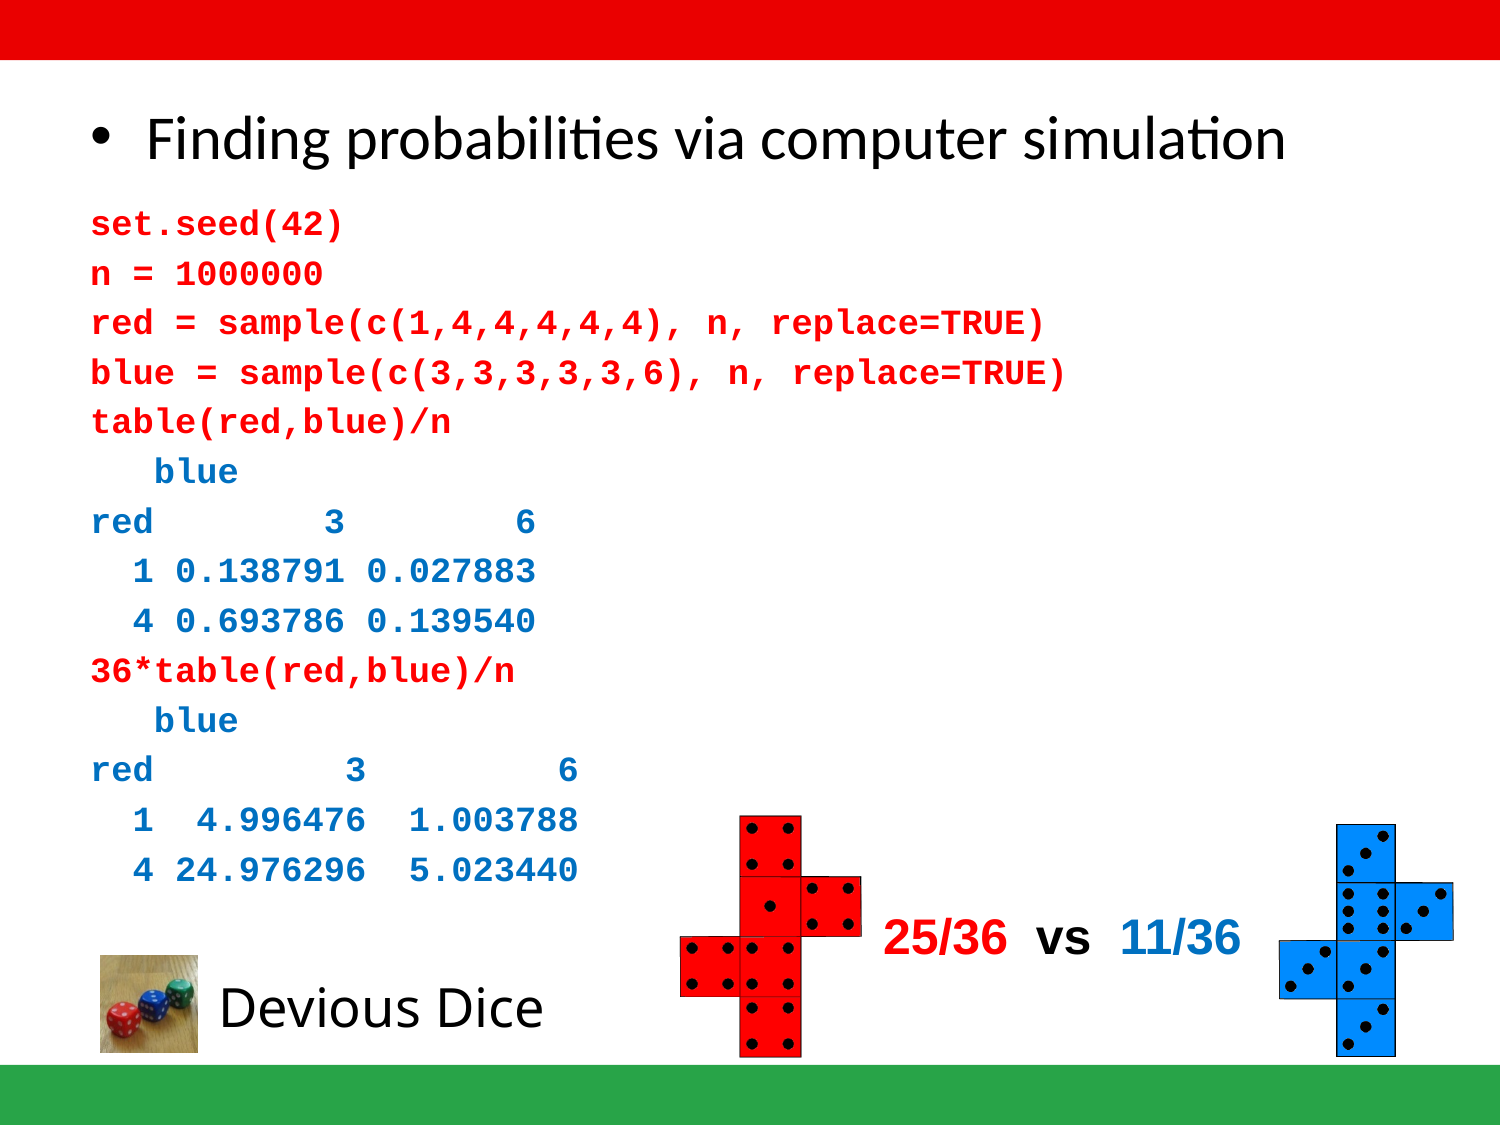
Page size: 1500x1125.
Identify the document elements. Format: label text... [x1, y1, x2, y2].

picture [1273, 814, 1459, 1061]
list Finding probabilities via computer simulation set.seed(42) n = 1000000 red = sample(c(1,4,4,4,4,4), n, replace=TRUE) blue = sample(c(3,3,3,3,3,6), n, replace=TRUE) table(red,blue)/n blue red 3 6 1 0.138791 0.027883 4 0.693786 0.139540 36*table(red,blue)/n blue red 3 6 1 4.996476 1.003788 4 24.976296 5.023440 [74, 89, 1426, 1006]
text_box Devious Dice [203, 958, 667, 1053]
picture [100, 955, 198, 1053]
picture [673, 810, 869, 1063]
text_box 25/36 vs 11/36 [873, 897, 1257, 973]
